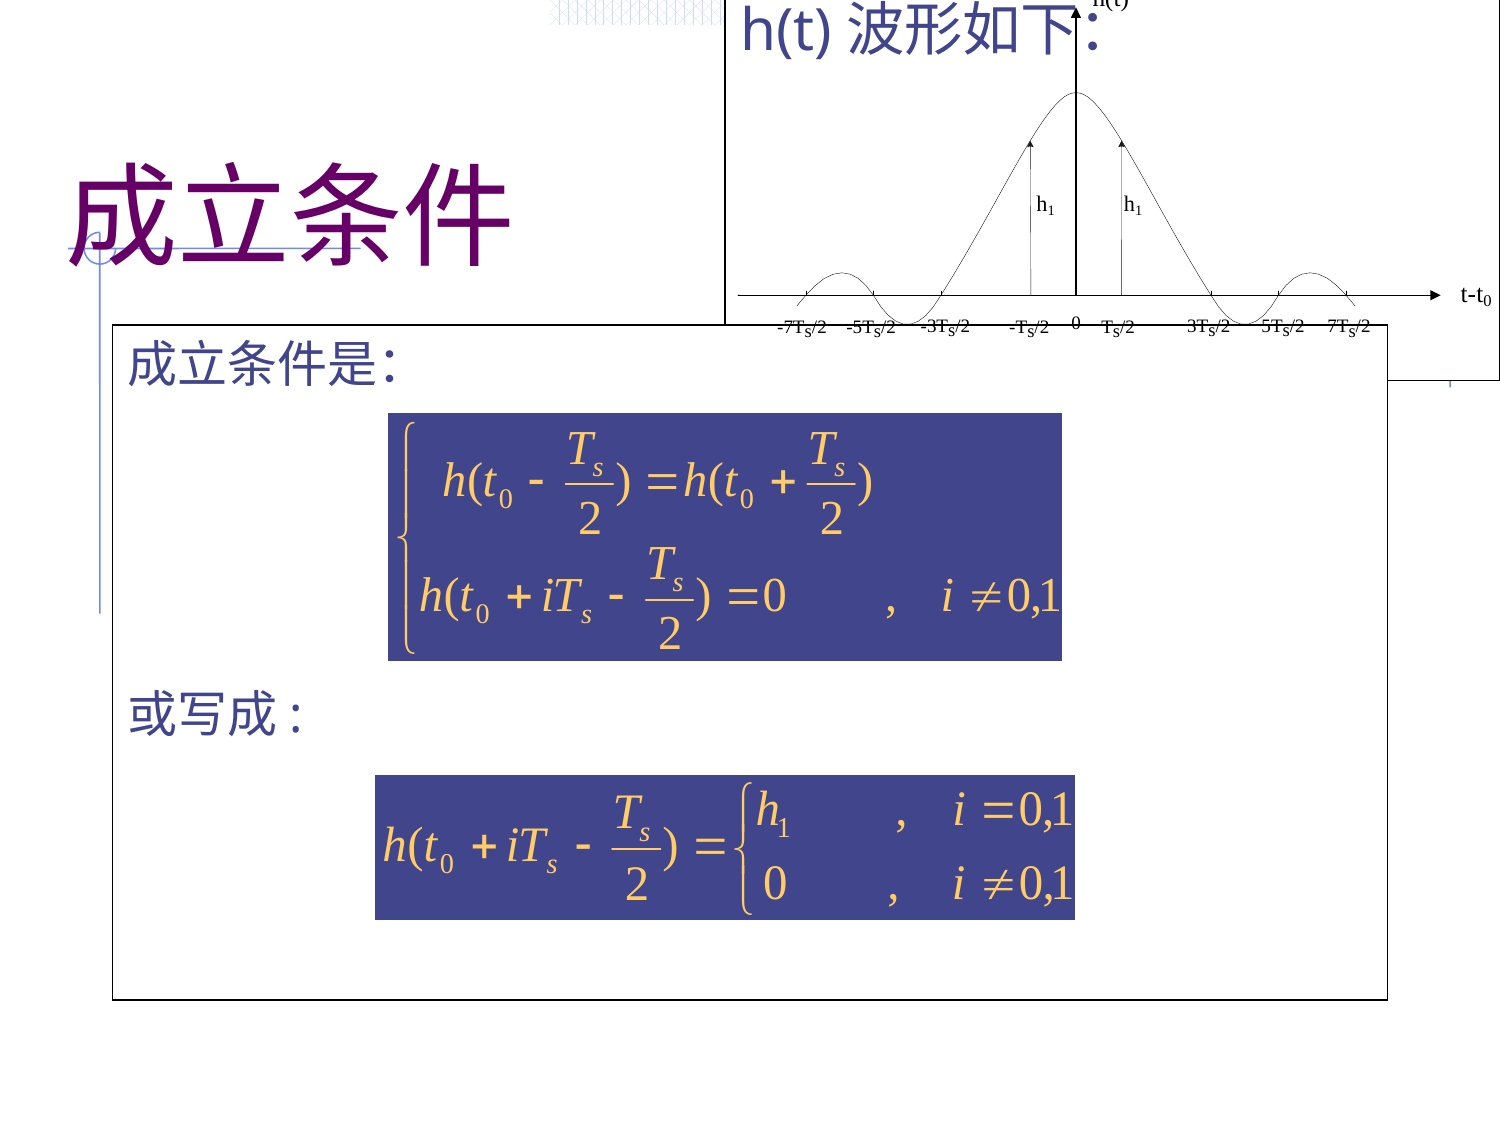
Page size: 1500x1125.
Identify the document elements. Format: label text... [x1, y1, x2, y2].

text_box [724, 0, 1500, 346]
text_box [374, 774, 1076, 921]
text_box h(t)波形如下： [1388, 354, 1500, 381]
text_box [387, 412, 1063, 662]
list 成立条件是： 或写成: [112, 324, 1388, 1001]
title 成立条件 [49, 99, 719, 288]
